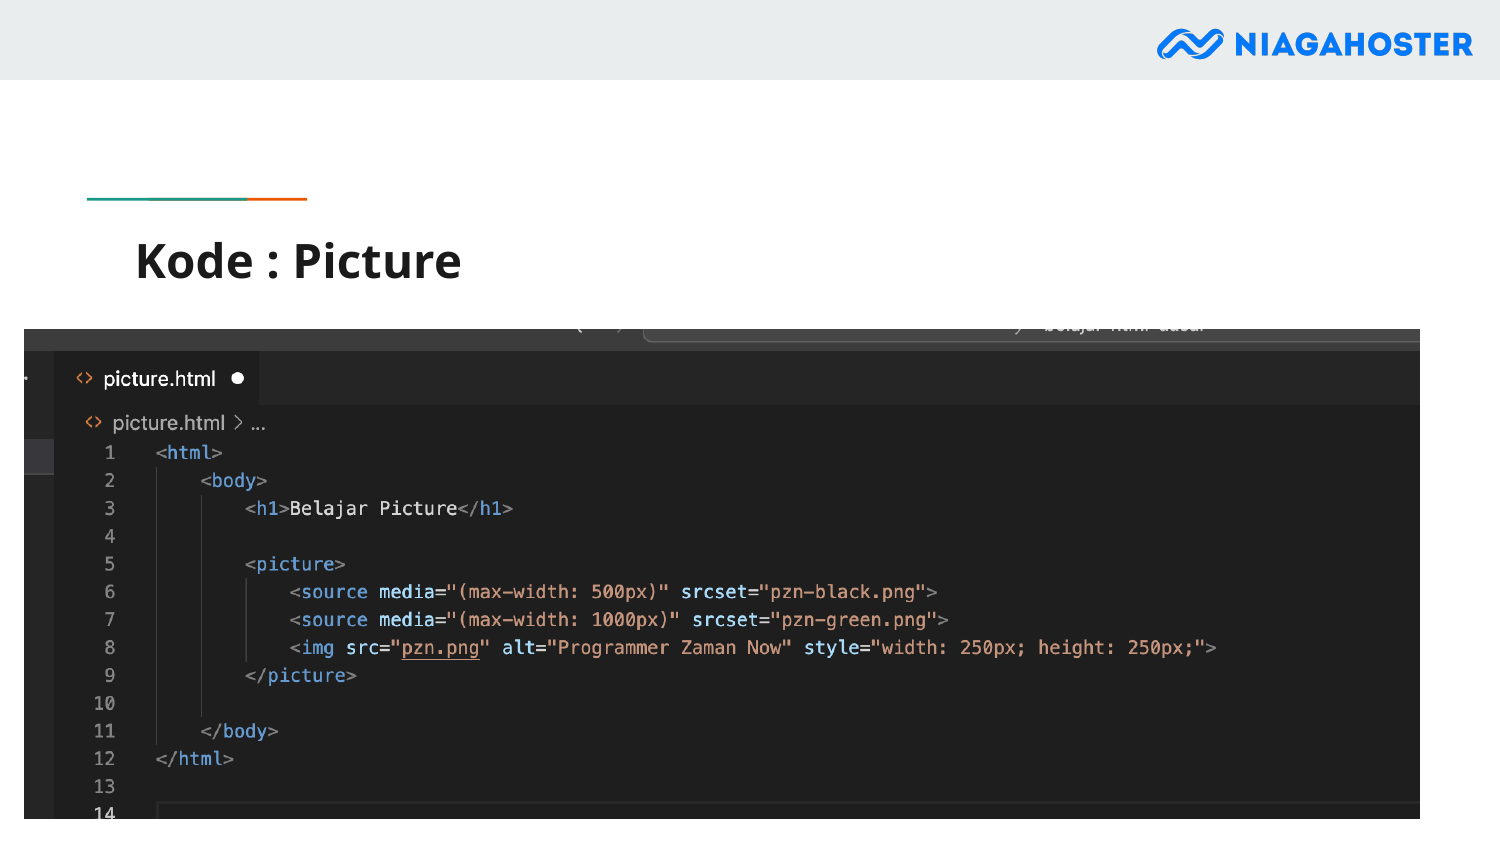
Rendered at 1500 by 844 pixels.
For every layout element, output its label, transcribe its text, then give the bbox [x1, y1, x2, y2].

picture [1130, 0, 1500, 89]
title Kode : Picture [119, 216, 1381, 305]
picture [24, 328, 1420, 819]
